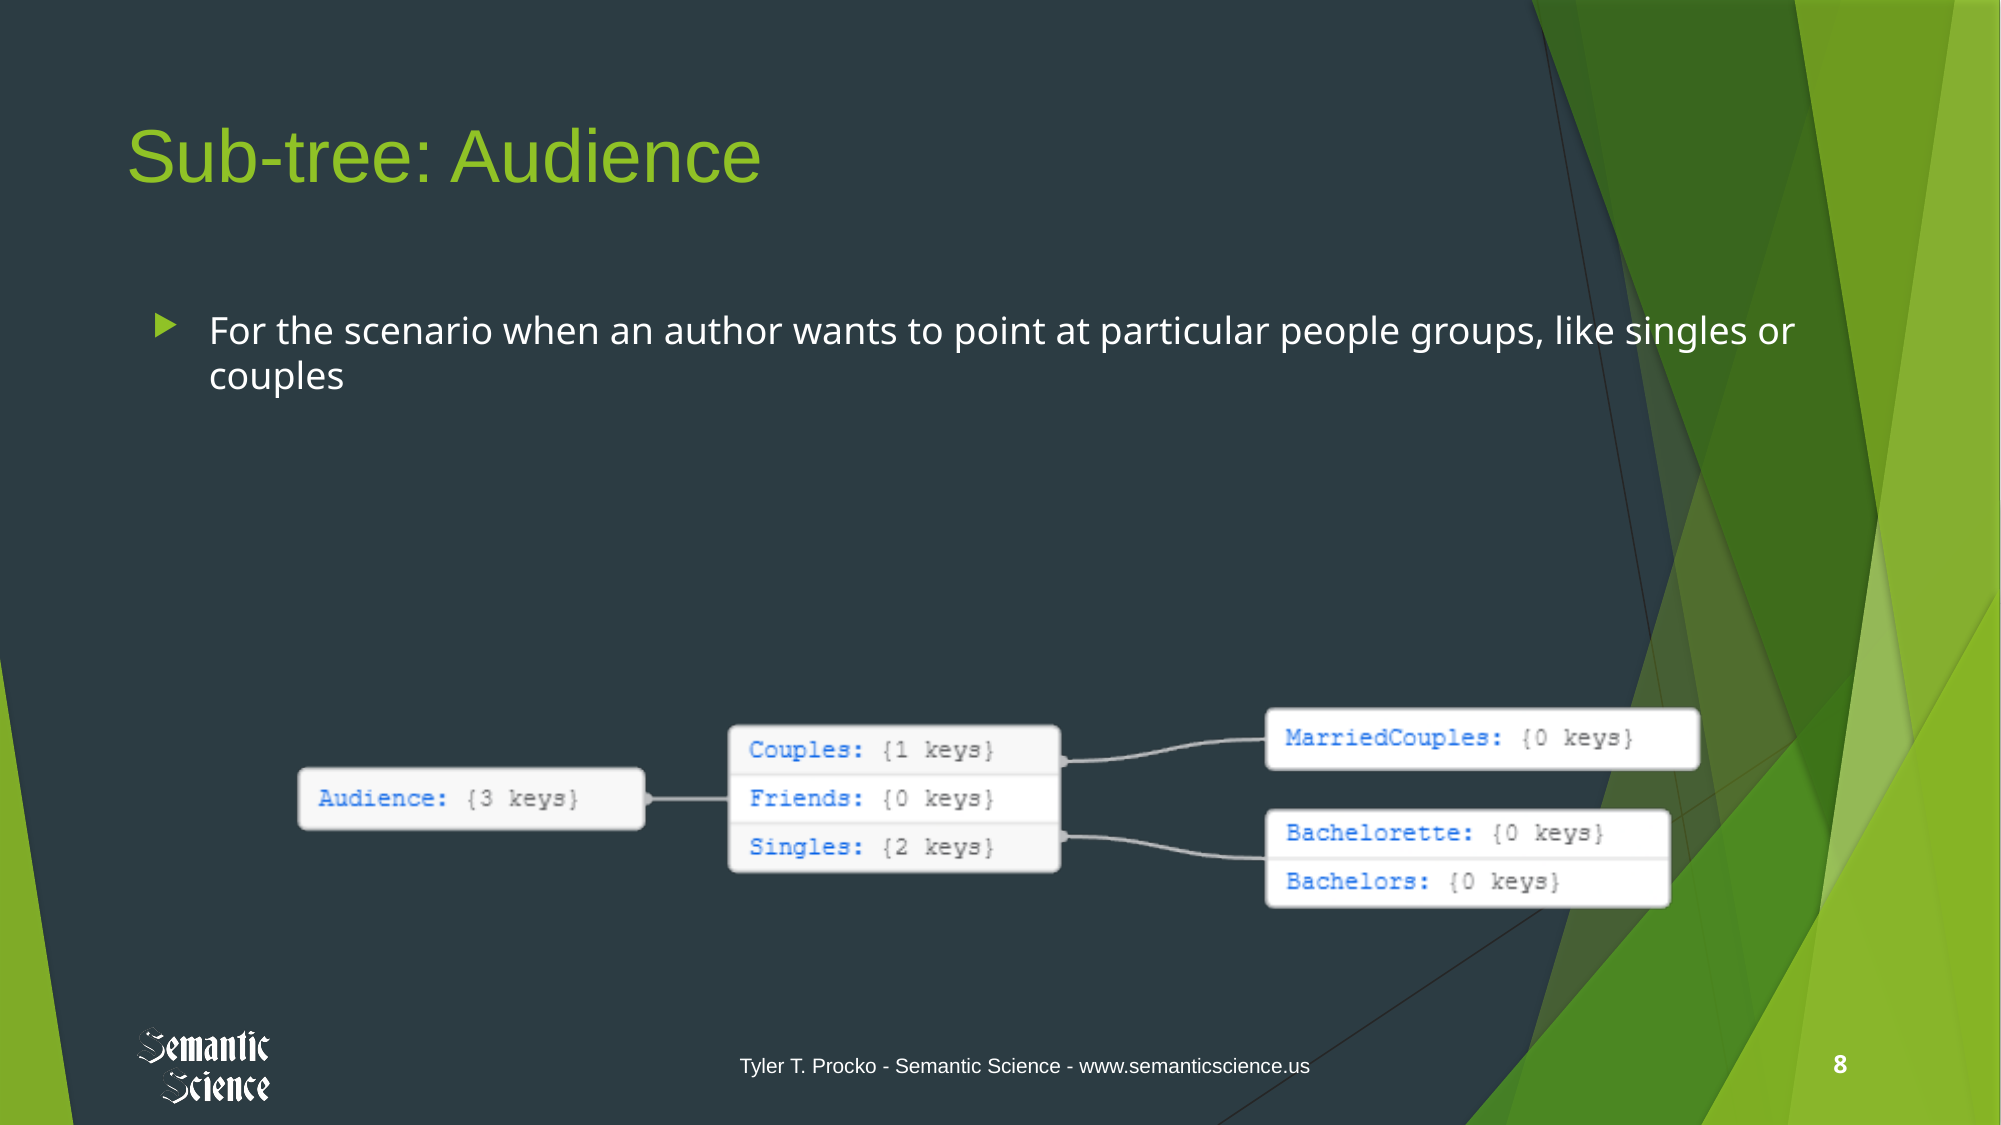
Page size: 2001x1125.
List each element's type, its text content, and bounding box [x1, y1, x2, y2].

list For the scenario when an author wants to point at particular people groups, like singles or couples [137, 299, 1863, 910]
picture [136, 1026, 270, 1104]
slide_number 8 [1738, 1035, 1863, 1096]
picture [274, 684, 1726, 932]
title Sub-tree: Audience [111, 99, 1522, 317]
footer Tyler T. Procko - Semantic Science - www.semanticscience.us [724, 1035, 1466, 1096]
